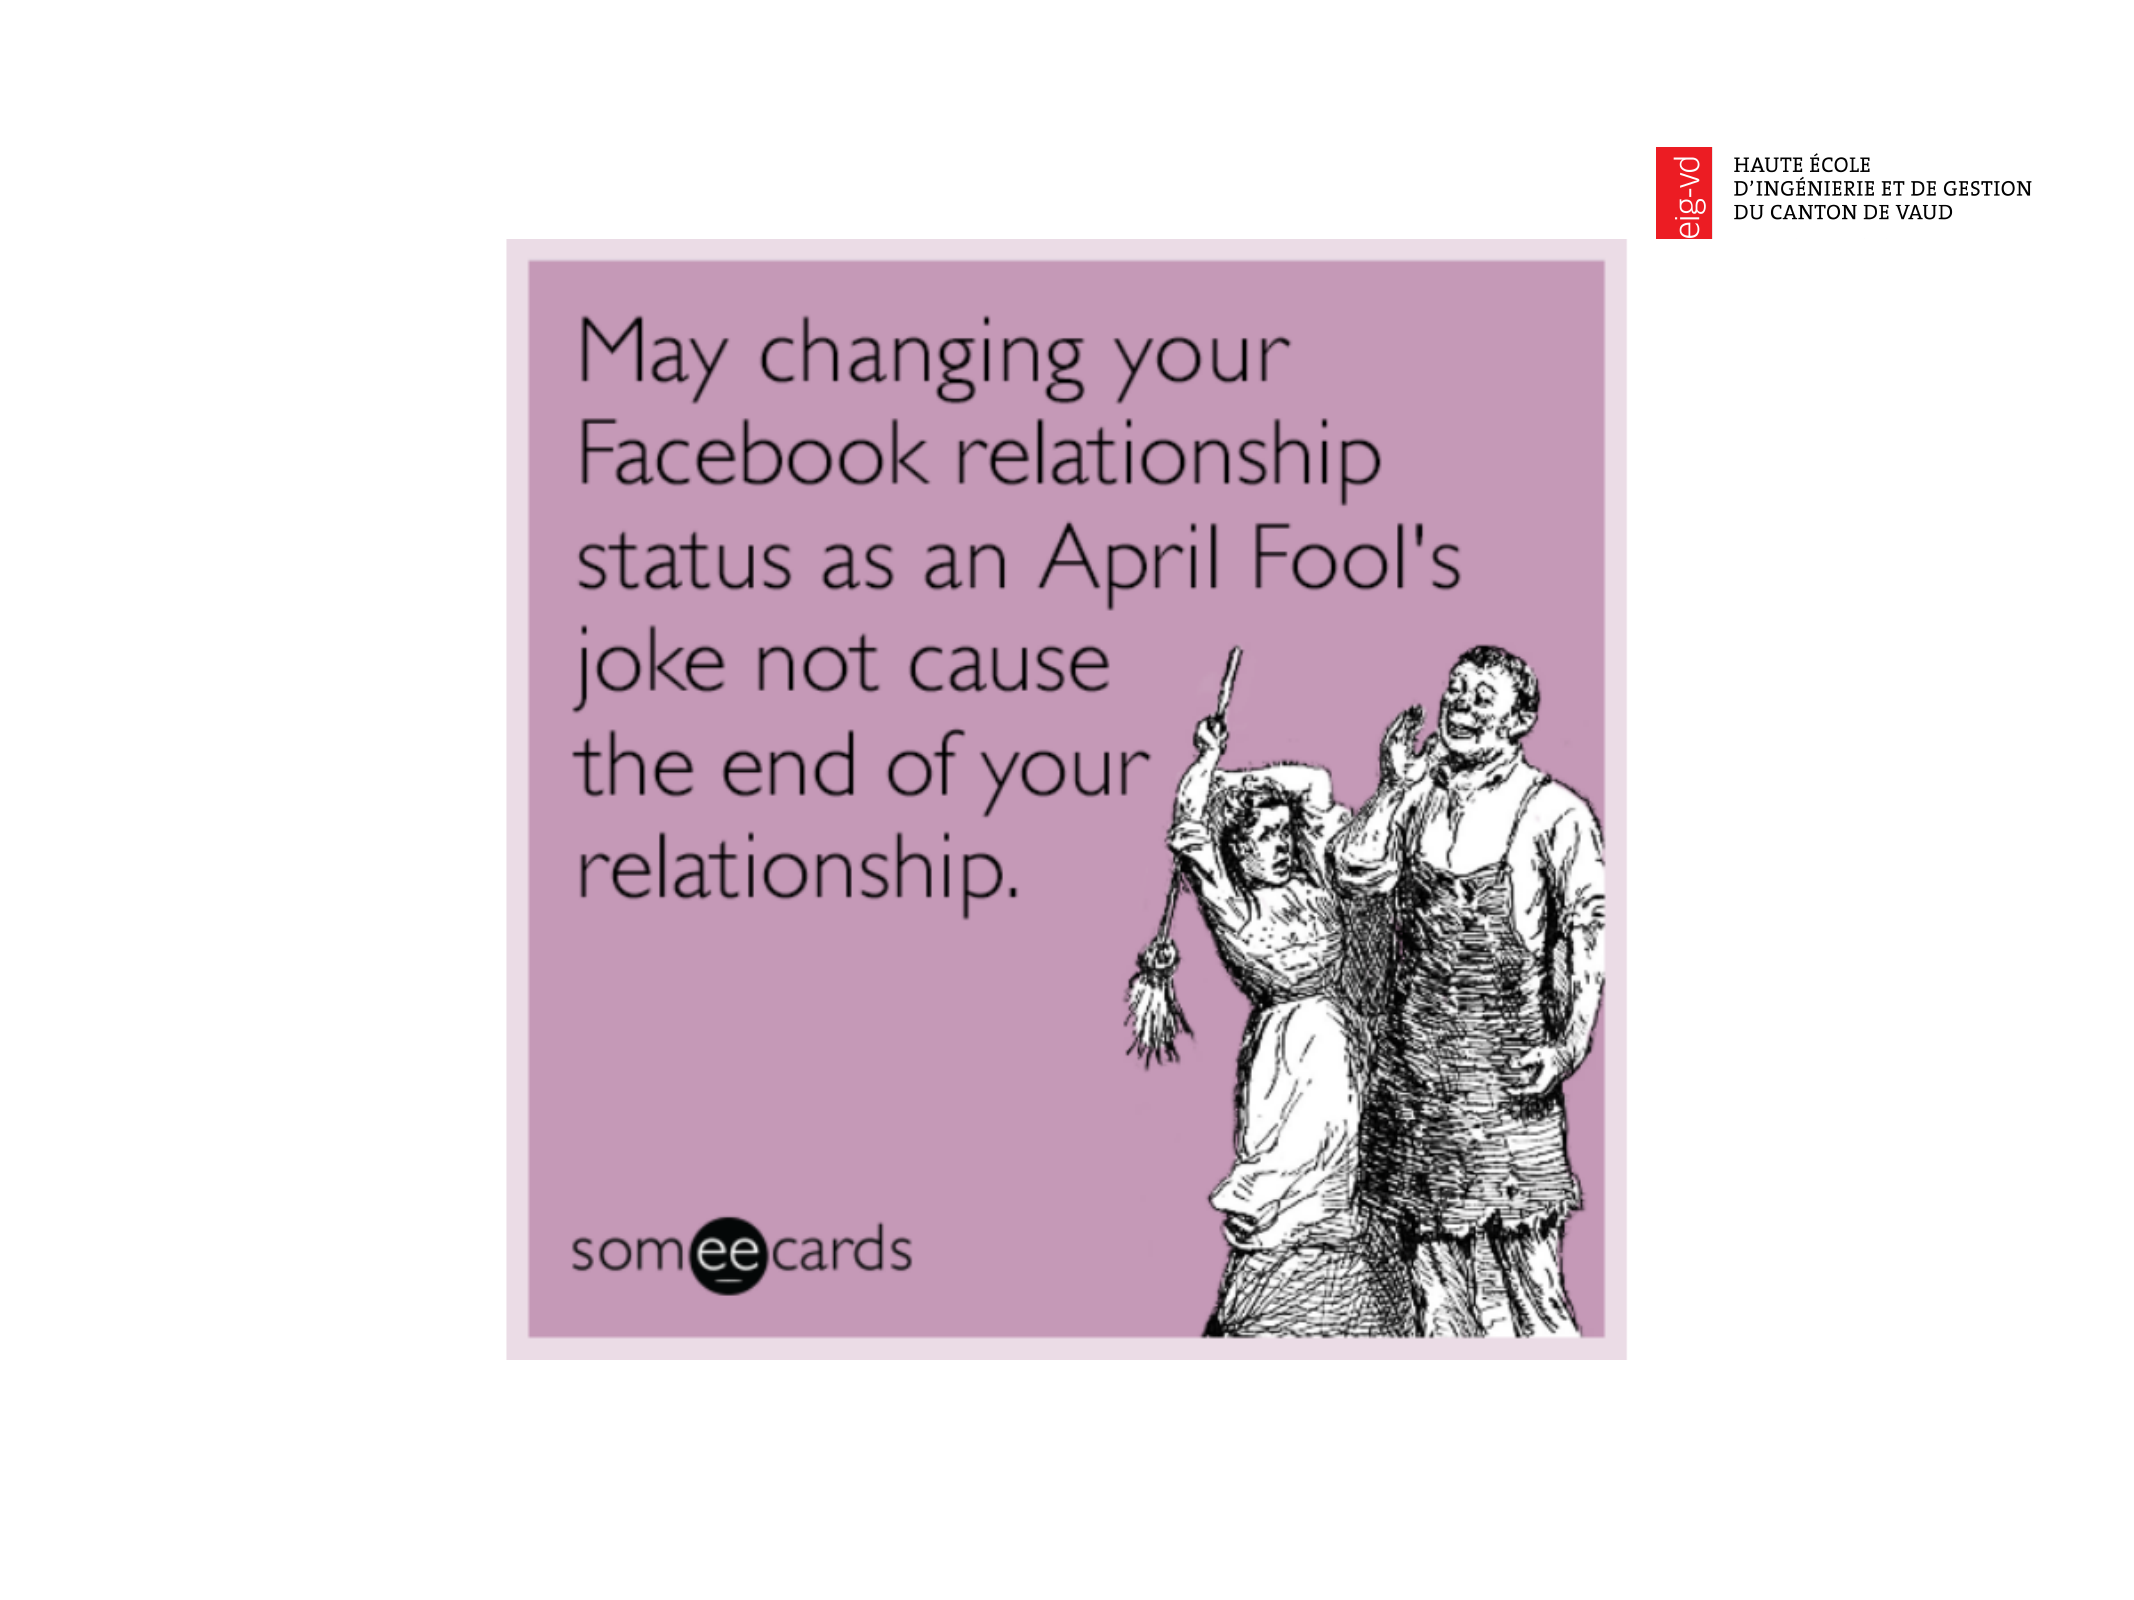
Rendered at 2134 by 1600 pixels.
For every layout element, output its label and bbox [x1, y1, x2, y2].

picture [0, 147, 2134, 1361]
